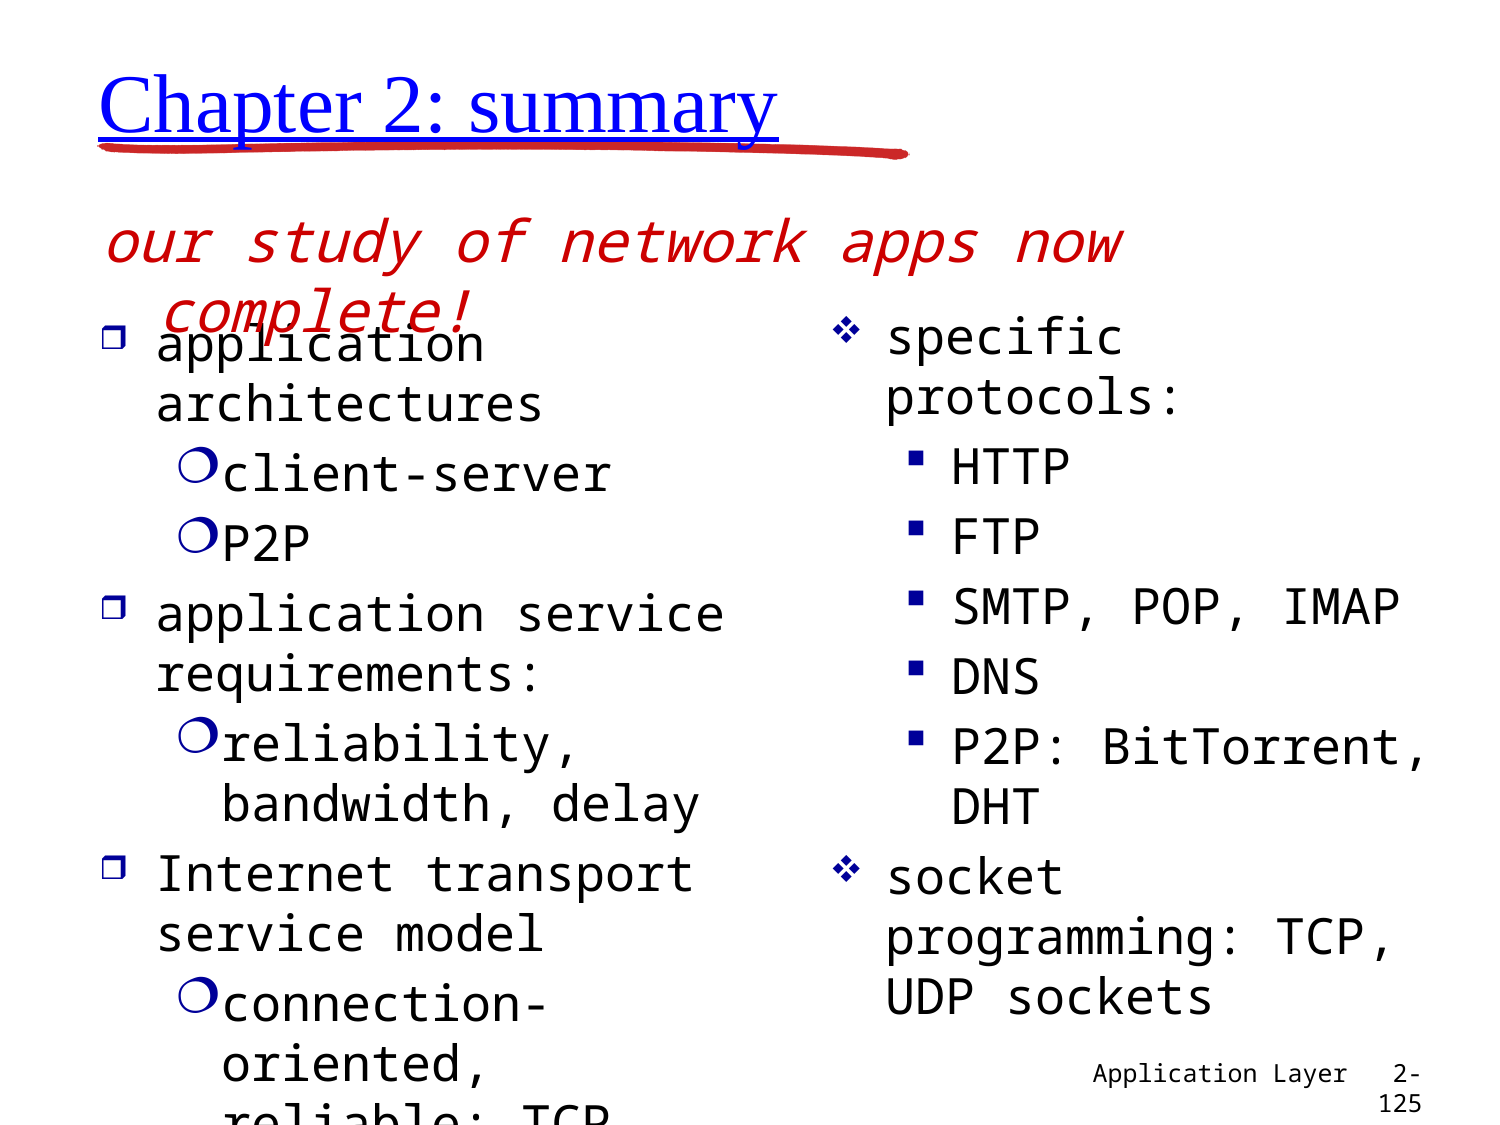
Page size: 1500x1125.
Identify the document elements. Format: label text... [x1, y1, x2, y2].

text_box specific protocols: HTTP FTP SMTP, POP, IMAP DNS P2P: BitTorrent, DHT socket programming: TCP, UDP sockets [814, 296, 1465, 900]
list our study of network apps now complete! [86, 196, 1332, 309]
slide_number 2- [1362, 1049, 1438, 1125]
title Chapter 2: summary [82, 31, 1026, 167]
picture [93, 136, 919, 166]
footer Application Layer [887, 1049, 1362, 1125]
list application architectures client-server P2P application service requirements: reliability, bandwidth, delay Internet transport service model connection-oriented, reliable: TCP unreliable, datagrams: UDP [84, 303, 793, 908]
